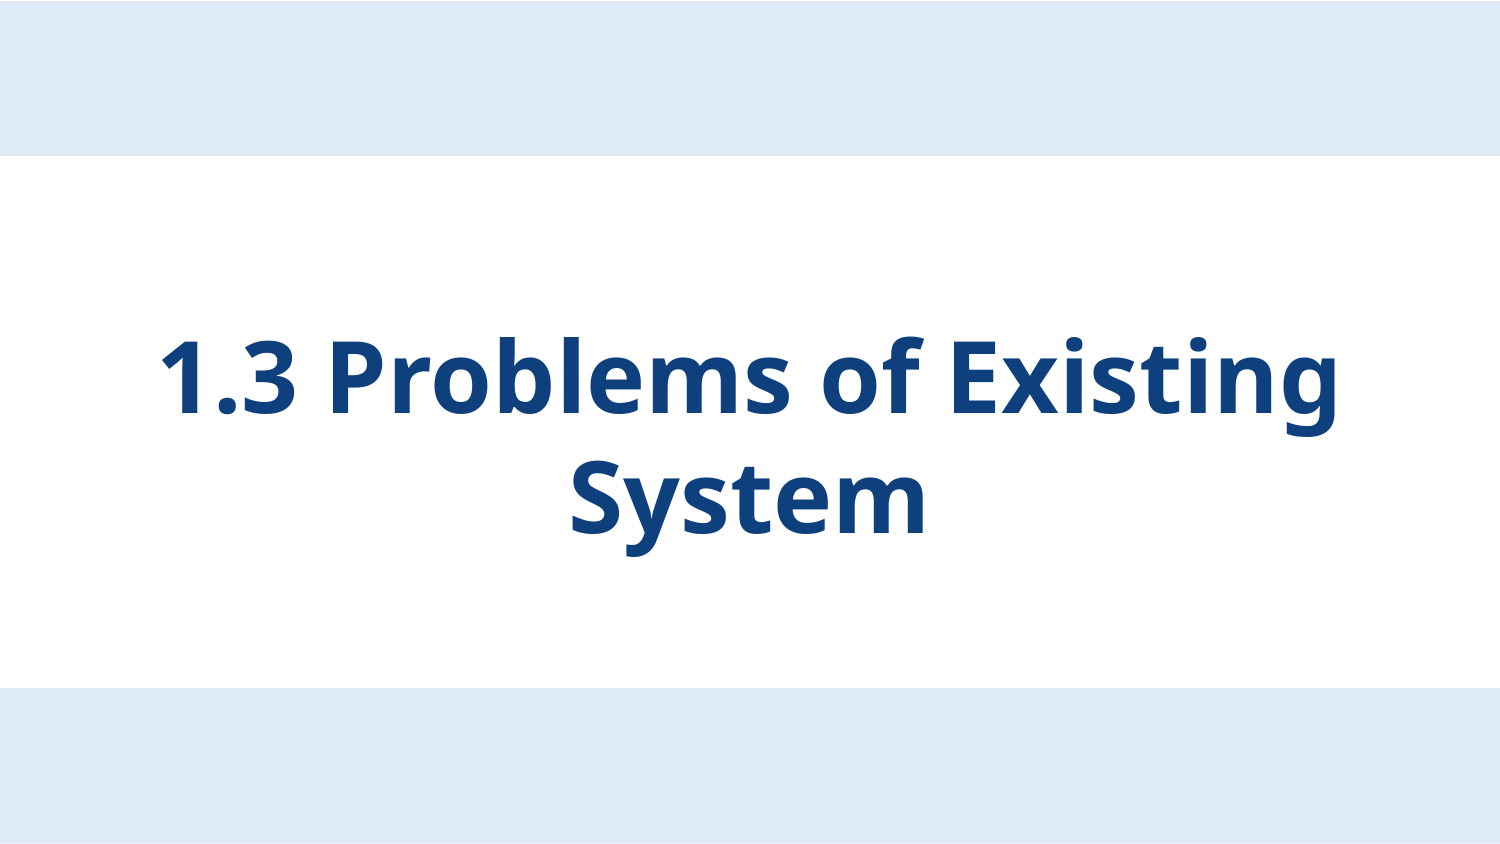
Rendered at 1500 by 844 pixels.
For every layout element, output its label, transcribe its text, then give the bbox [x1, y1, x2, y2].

title 1.3 Problems of Existing System [51, 299, 1449, 546]
text_box [0, 1, 1500, 156]
text_box [0, 156, 1500, 688]
text_box [0, 688, 1500, 844]
